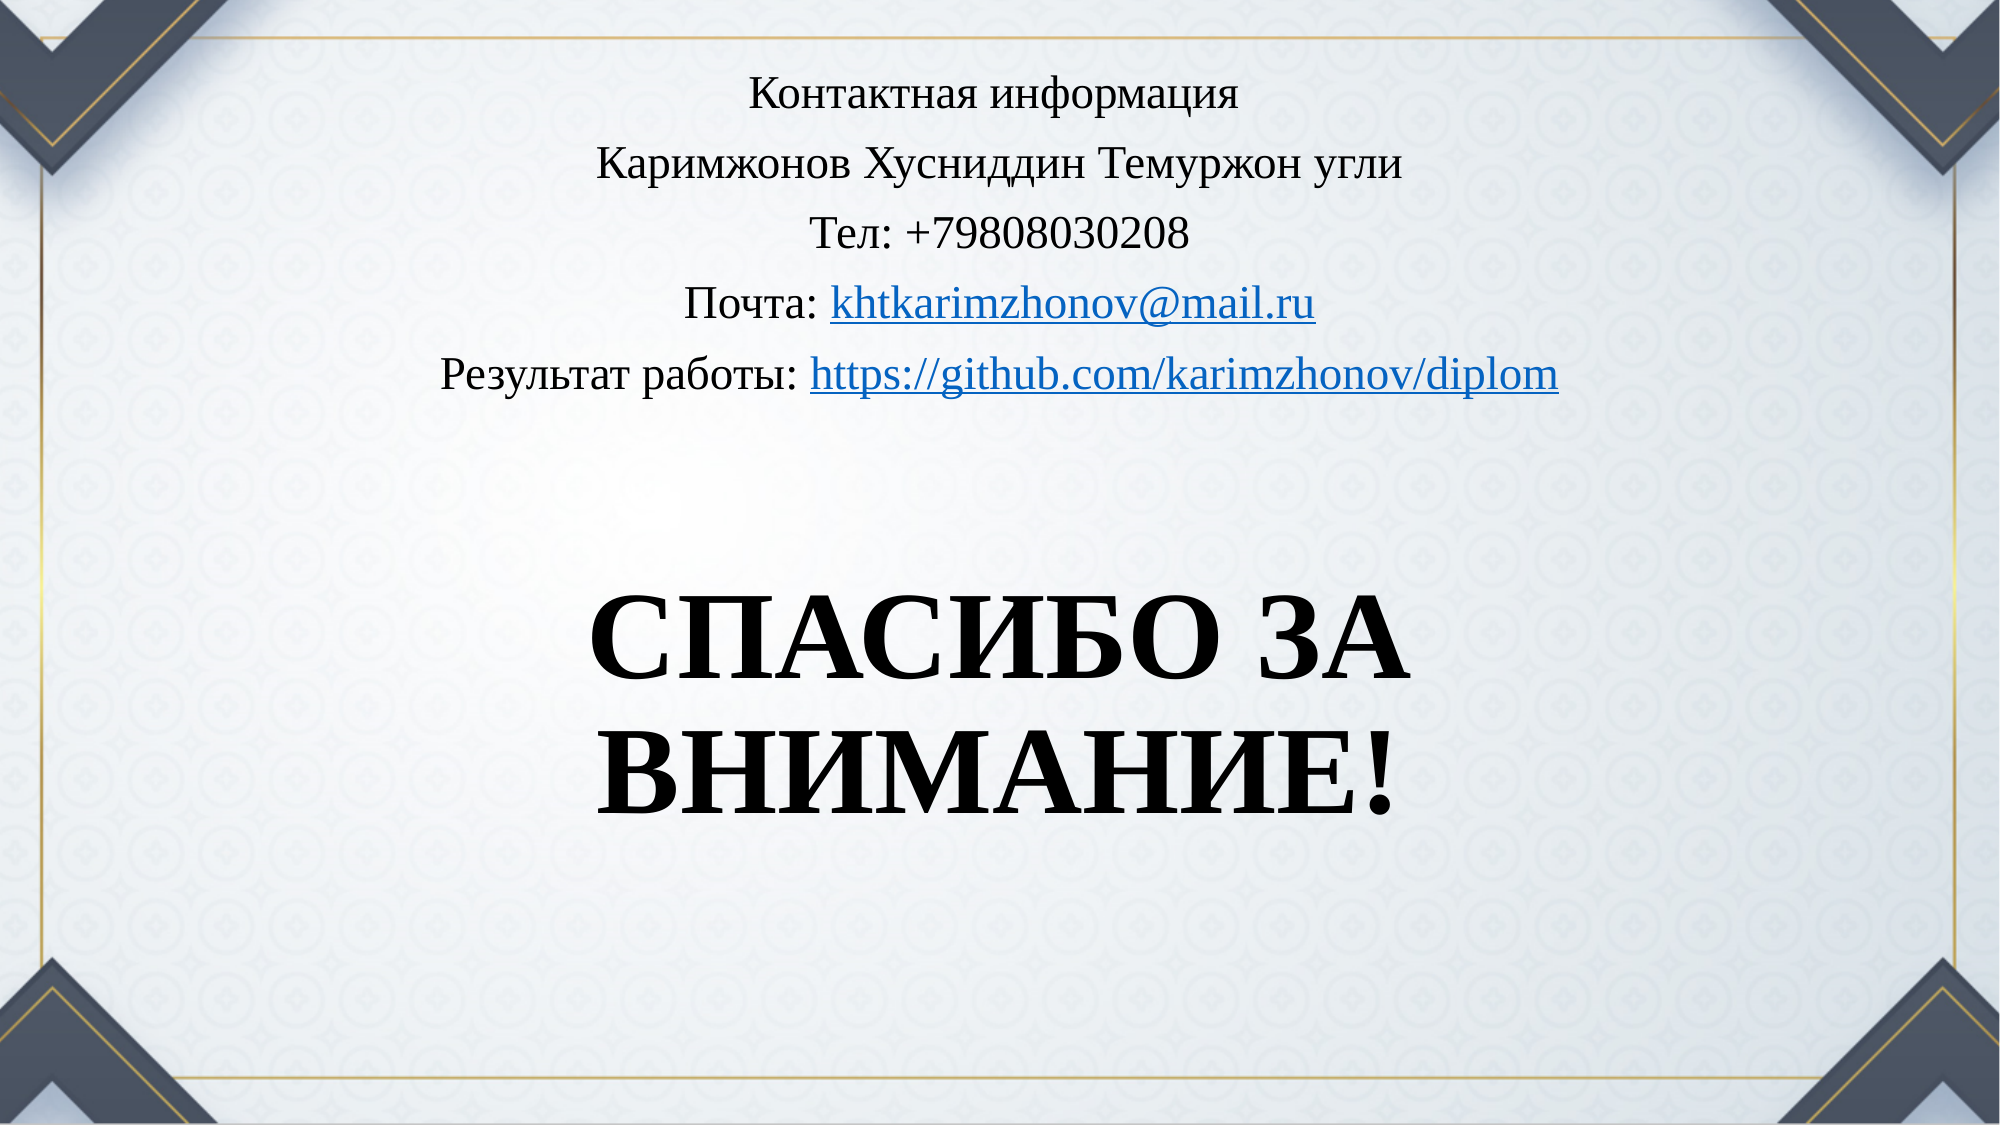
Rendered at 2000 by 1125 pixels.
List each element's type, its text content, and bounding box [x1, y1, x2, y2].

title Спасибо за внимание! [249, 456, 1750, 848]
picture [0, 0, 2000, 1125]
subtitle Контактная информация Каримжонов Хусниддин Темуржон угли Тел: +79808030208 Почта: khtkarimzhonov@mail.ru Результат работы: https://github.com/karimzhonov/diplom [54, 60, 1945, 409]
